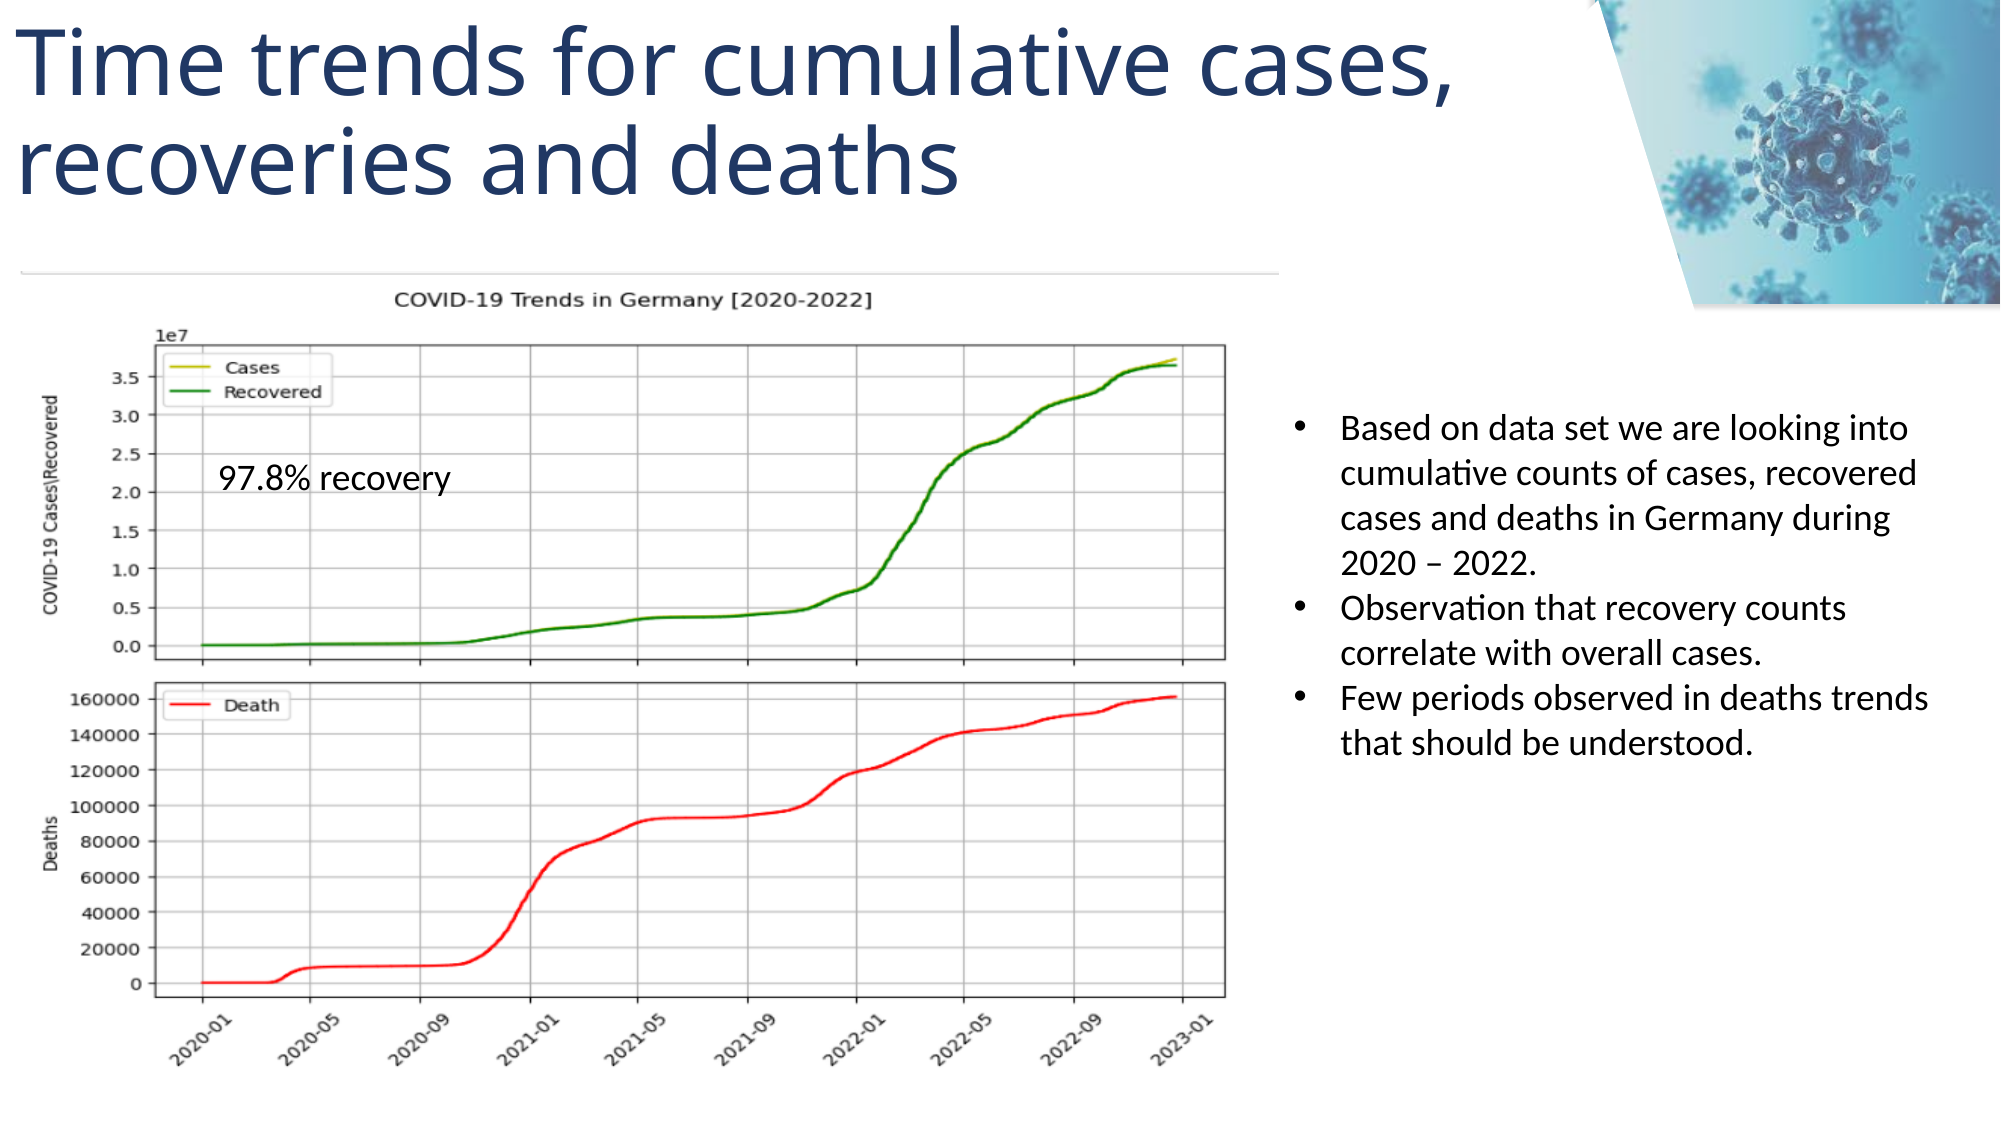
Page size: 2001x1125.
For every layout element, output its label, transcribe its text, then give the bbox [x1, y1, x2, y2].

text_box Based on data set we are looking into cumulative counts of cases, recovered cases and deaths in Germany during 2020 – 2022. Observation that recovery counts correlate with overall cases. Few periods observed in deaths trends that should be understood. [1279, 395, 1982, 771]
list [18, 271, 1279, 1088]
title Time trends for cumulative cases, recoveries and deaths [0, 0, 1901, 231]
